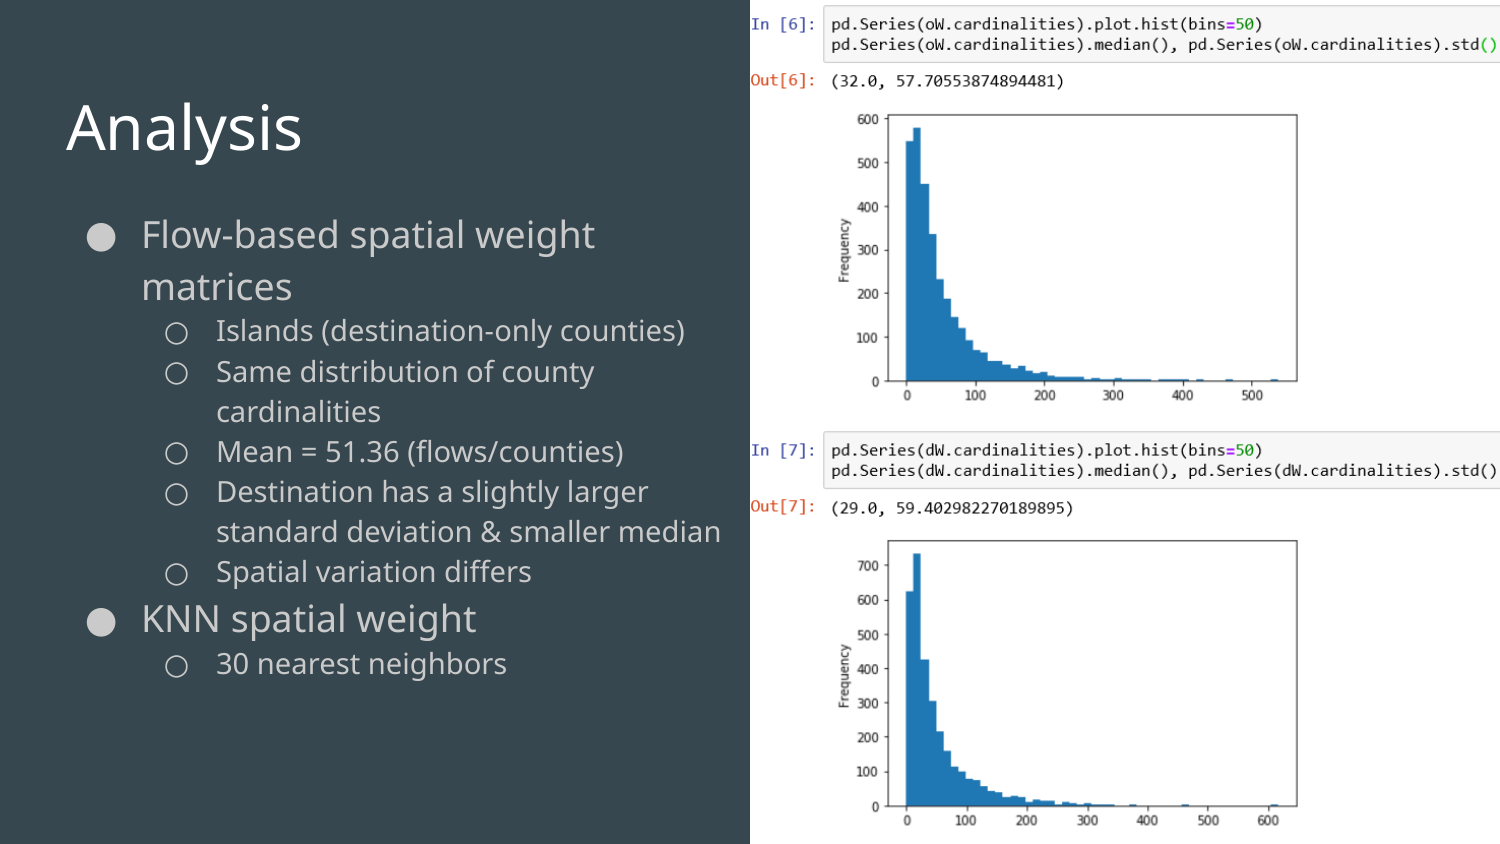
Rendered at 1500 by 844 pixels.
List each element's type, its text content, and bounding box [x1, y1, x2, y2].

title Analysis [51, 72, 744, 167]
list Flow-based spatial weight matrices Islands (destination-only counties) Same distribution of county cardinalities Mean = 51.36 (flows/counties) Destination has a slightly larger standard deviation & smaller median Spatial variation differs KNN spatial weight 30 nearest neighbors [51, 189, 744, 750]
picture [749, 0, 1500, 844]
